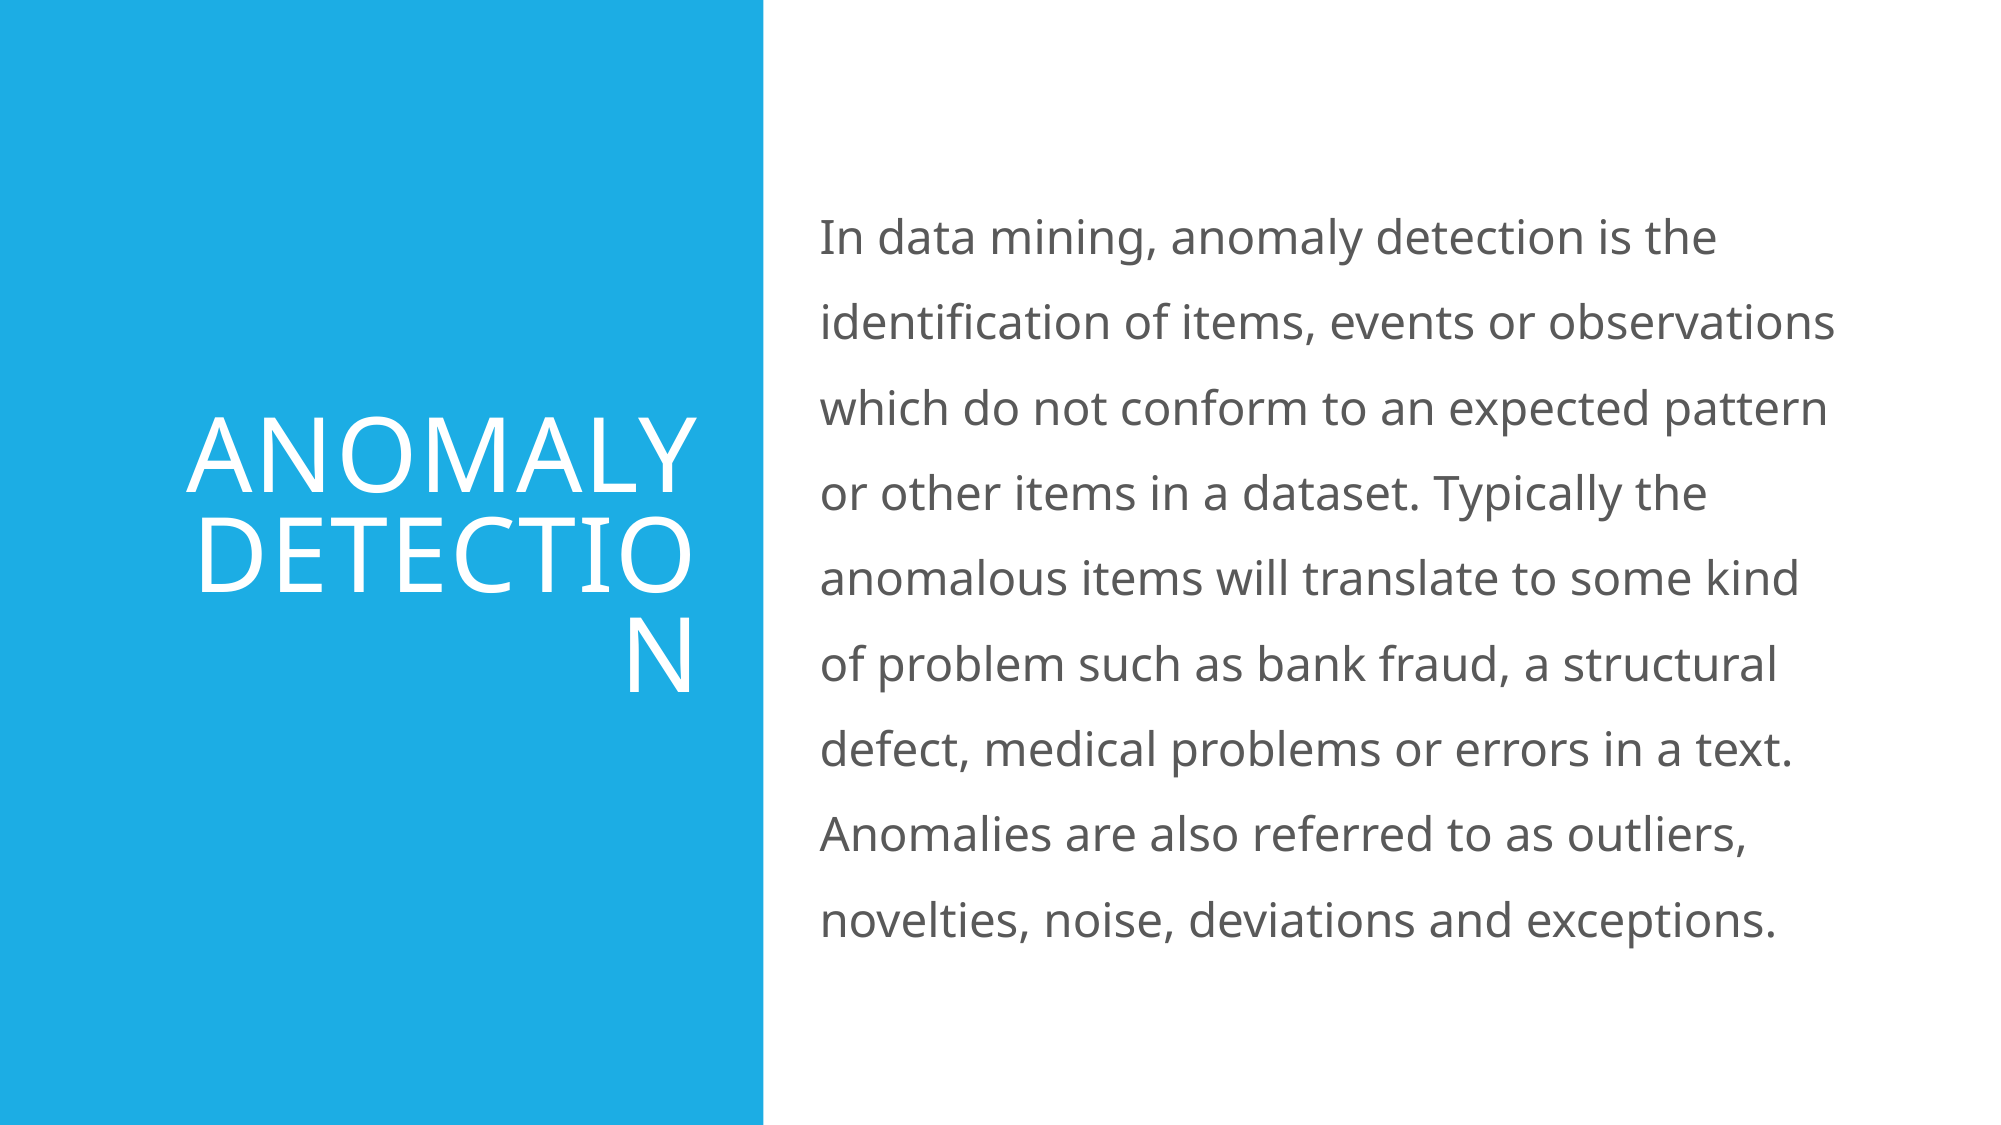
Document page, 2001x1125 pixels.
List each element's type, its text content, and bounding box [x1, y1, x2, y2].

text_box [0, 0, 765, 1125]
text_box [765, 0, 2000, 1125]
list In data mining, anomaly detection is the identification of items, events or observations which do not conform to an expected pattern or other items in a dataset. Typically the anomalous items will translate to some kind of problem such as bank fraud, a structural defect, medical problems or errors in a text. Anomalies are also referred to as outliers, novelties, noise, deviations and exceptions. [812, 131, 1847, 993]
title Anomaly Detection [158, 131, 715, 993]
